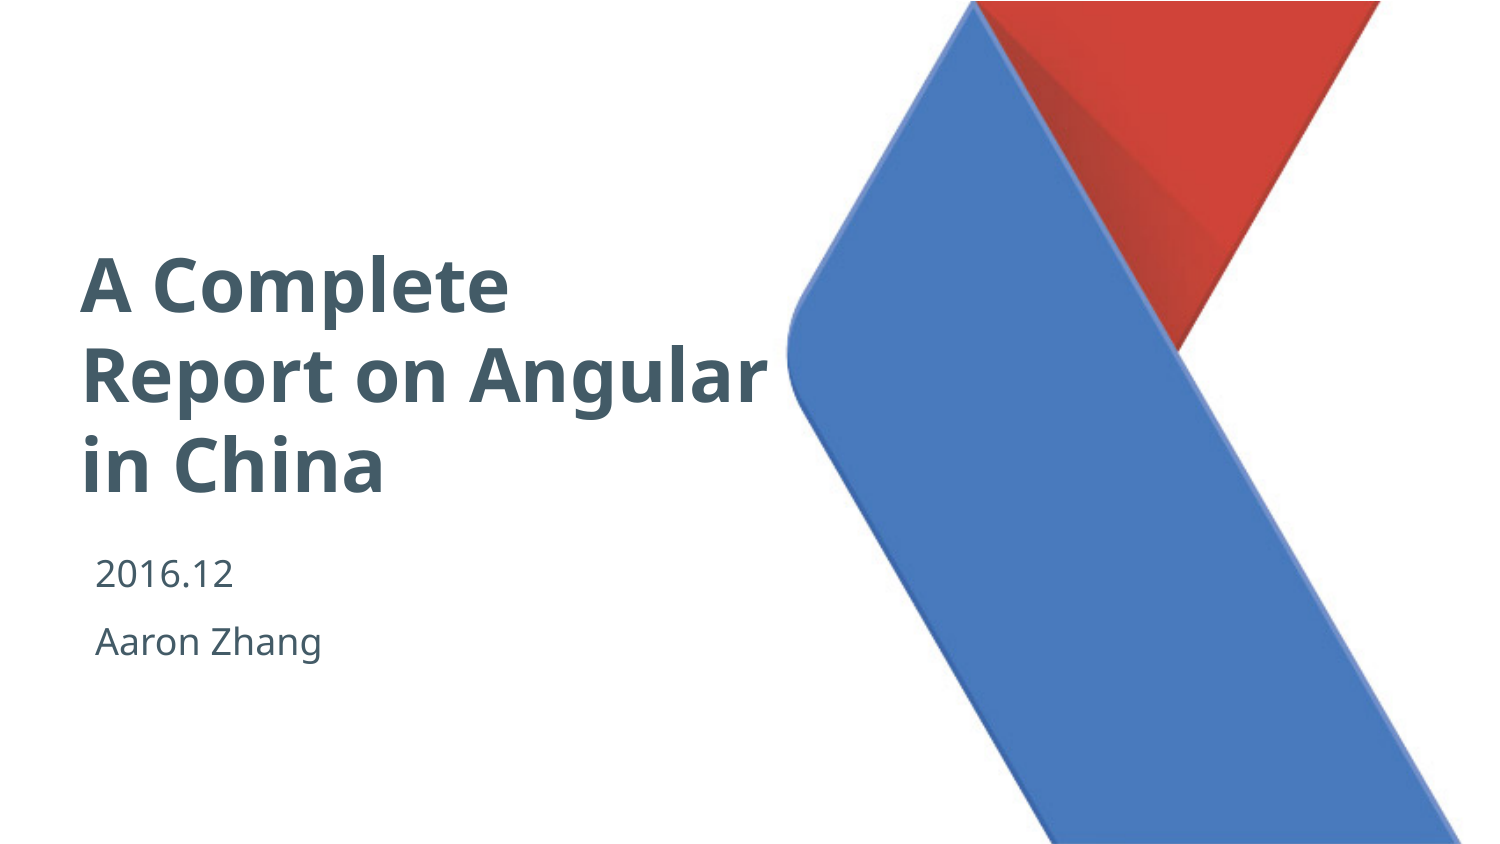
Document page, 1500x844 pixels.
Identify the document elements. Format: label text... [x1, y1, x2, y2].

text_box A Complete Report on Angular in China [65, 230, 798, 428]
picture [0, 1, 1500, 844]
text_box 2016.12 Aaron Zhang [80, 520, 675, 732]
